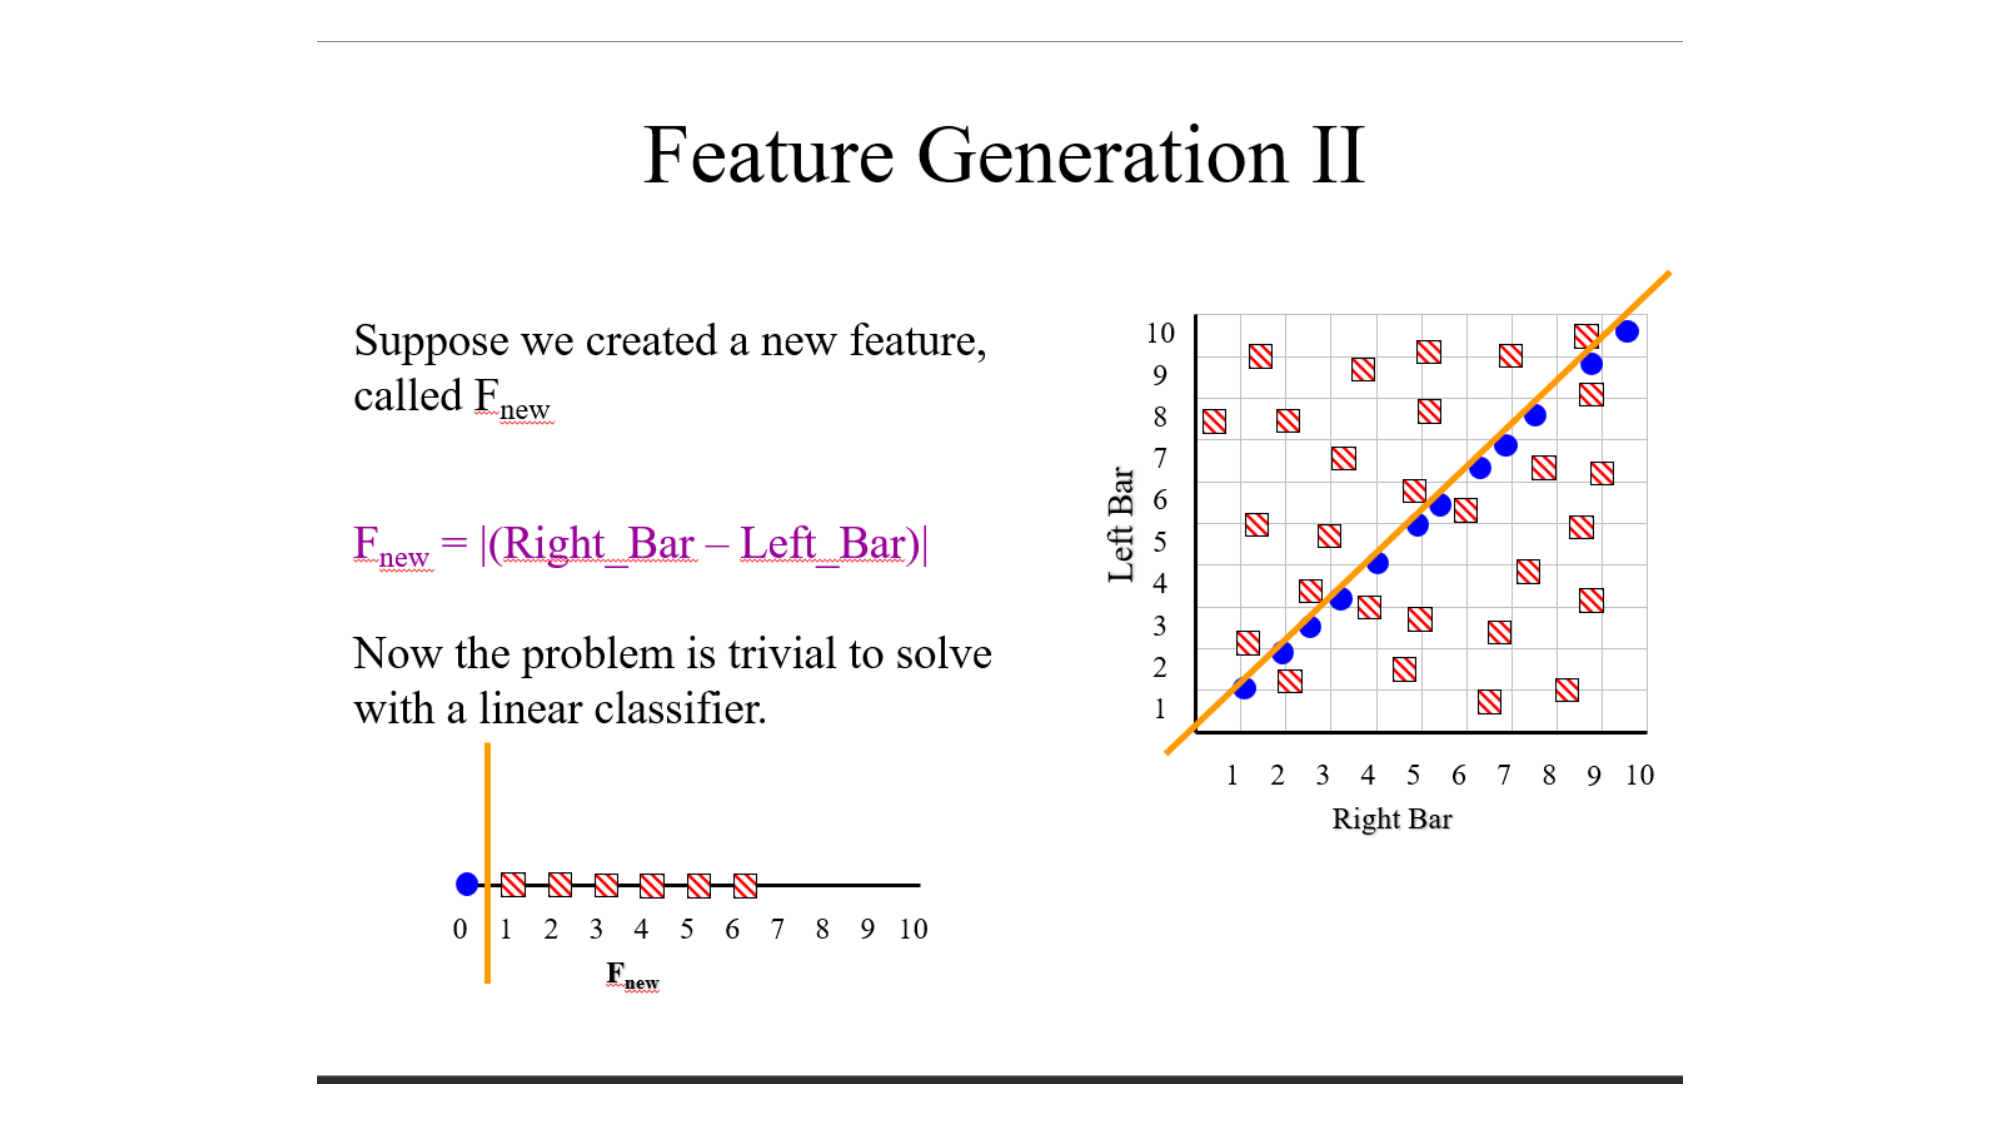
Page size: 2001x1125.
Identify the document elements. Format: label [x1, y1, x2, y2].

picture [317, 41, 1683, 1084]
